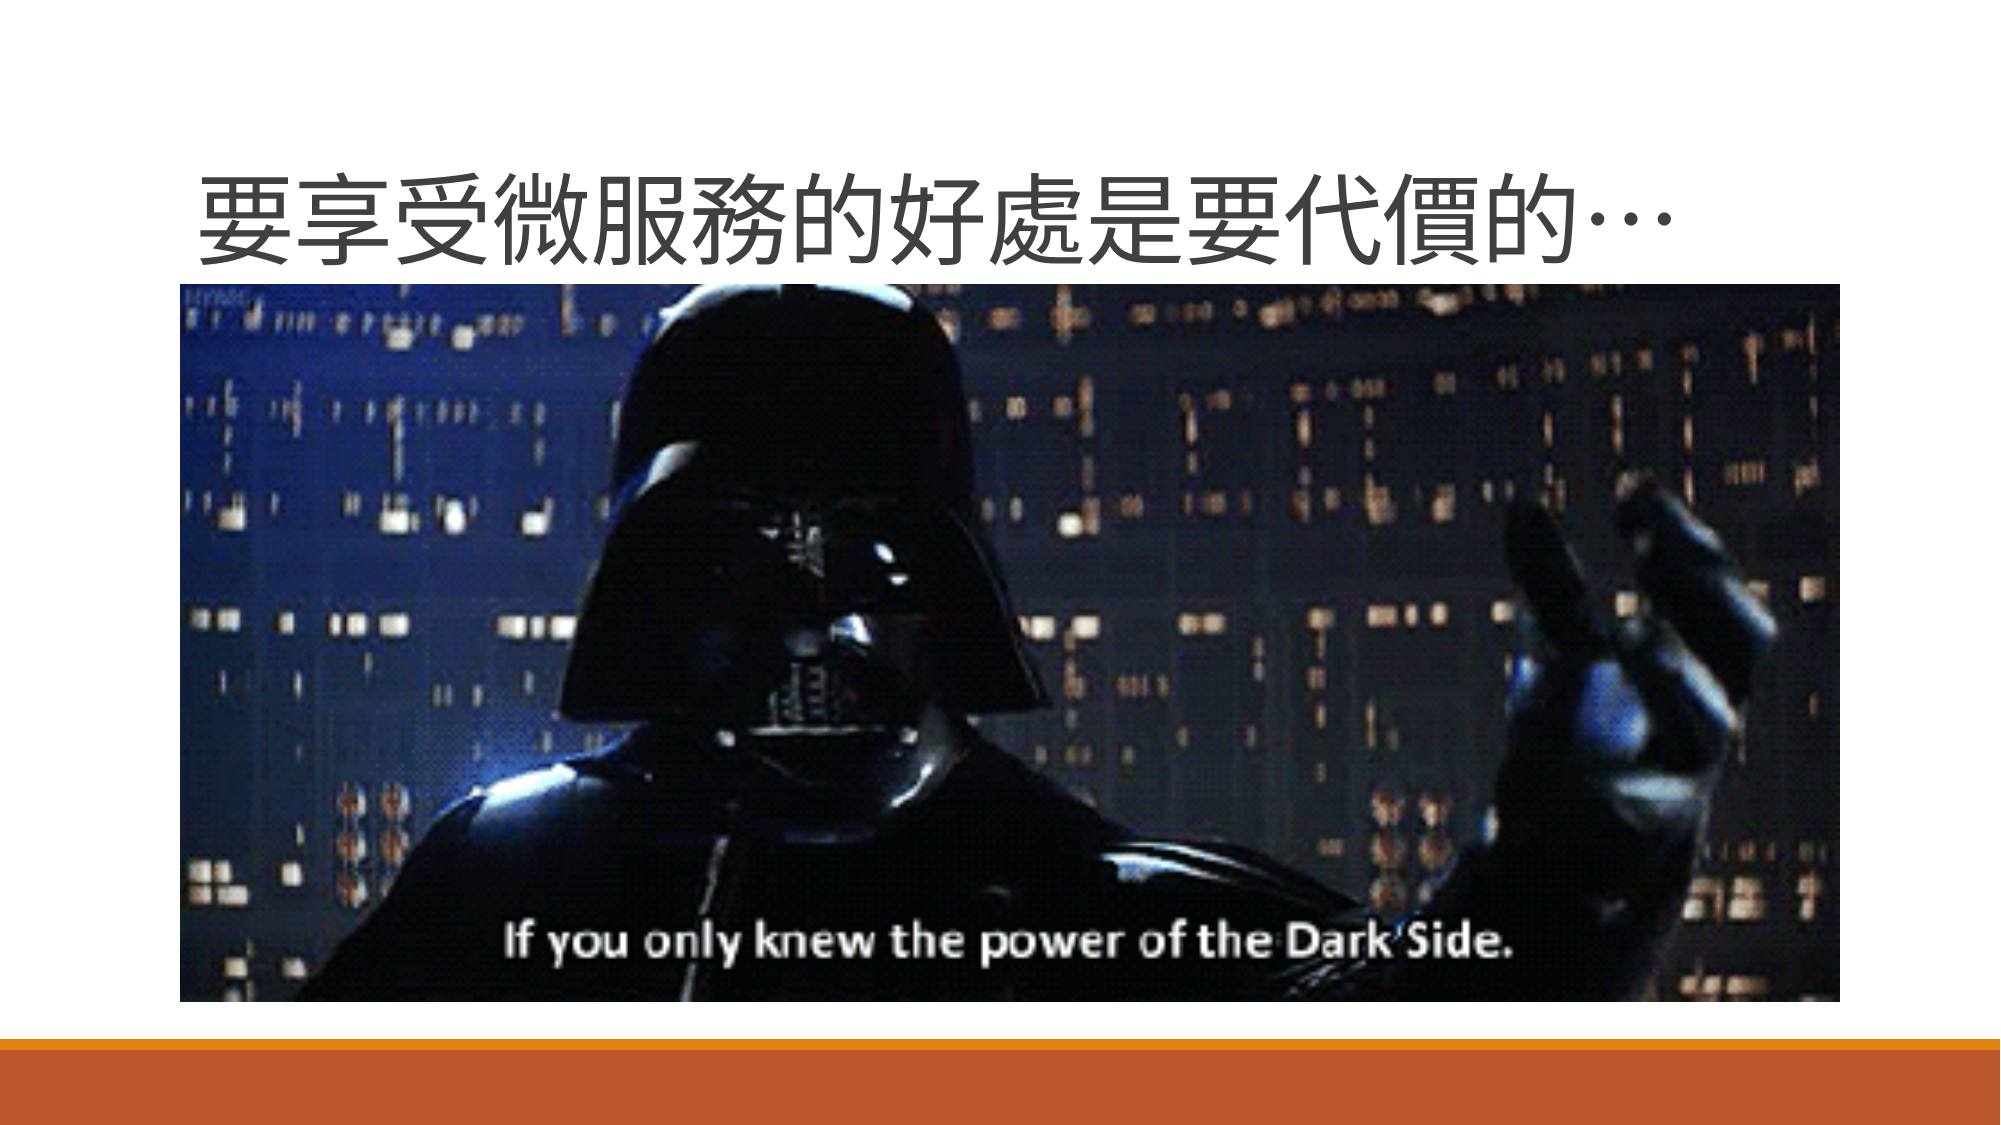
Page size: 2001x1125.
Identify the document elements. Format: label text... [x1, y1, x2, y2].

title 要享受微服務的好處是要代價的… [180, 47, 1830, 281]
picture [179, 284, 1841, 1003]
